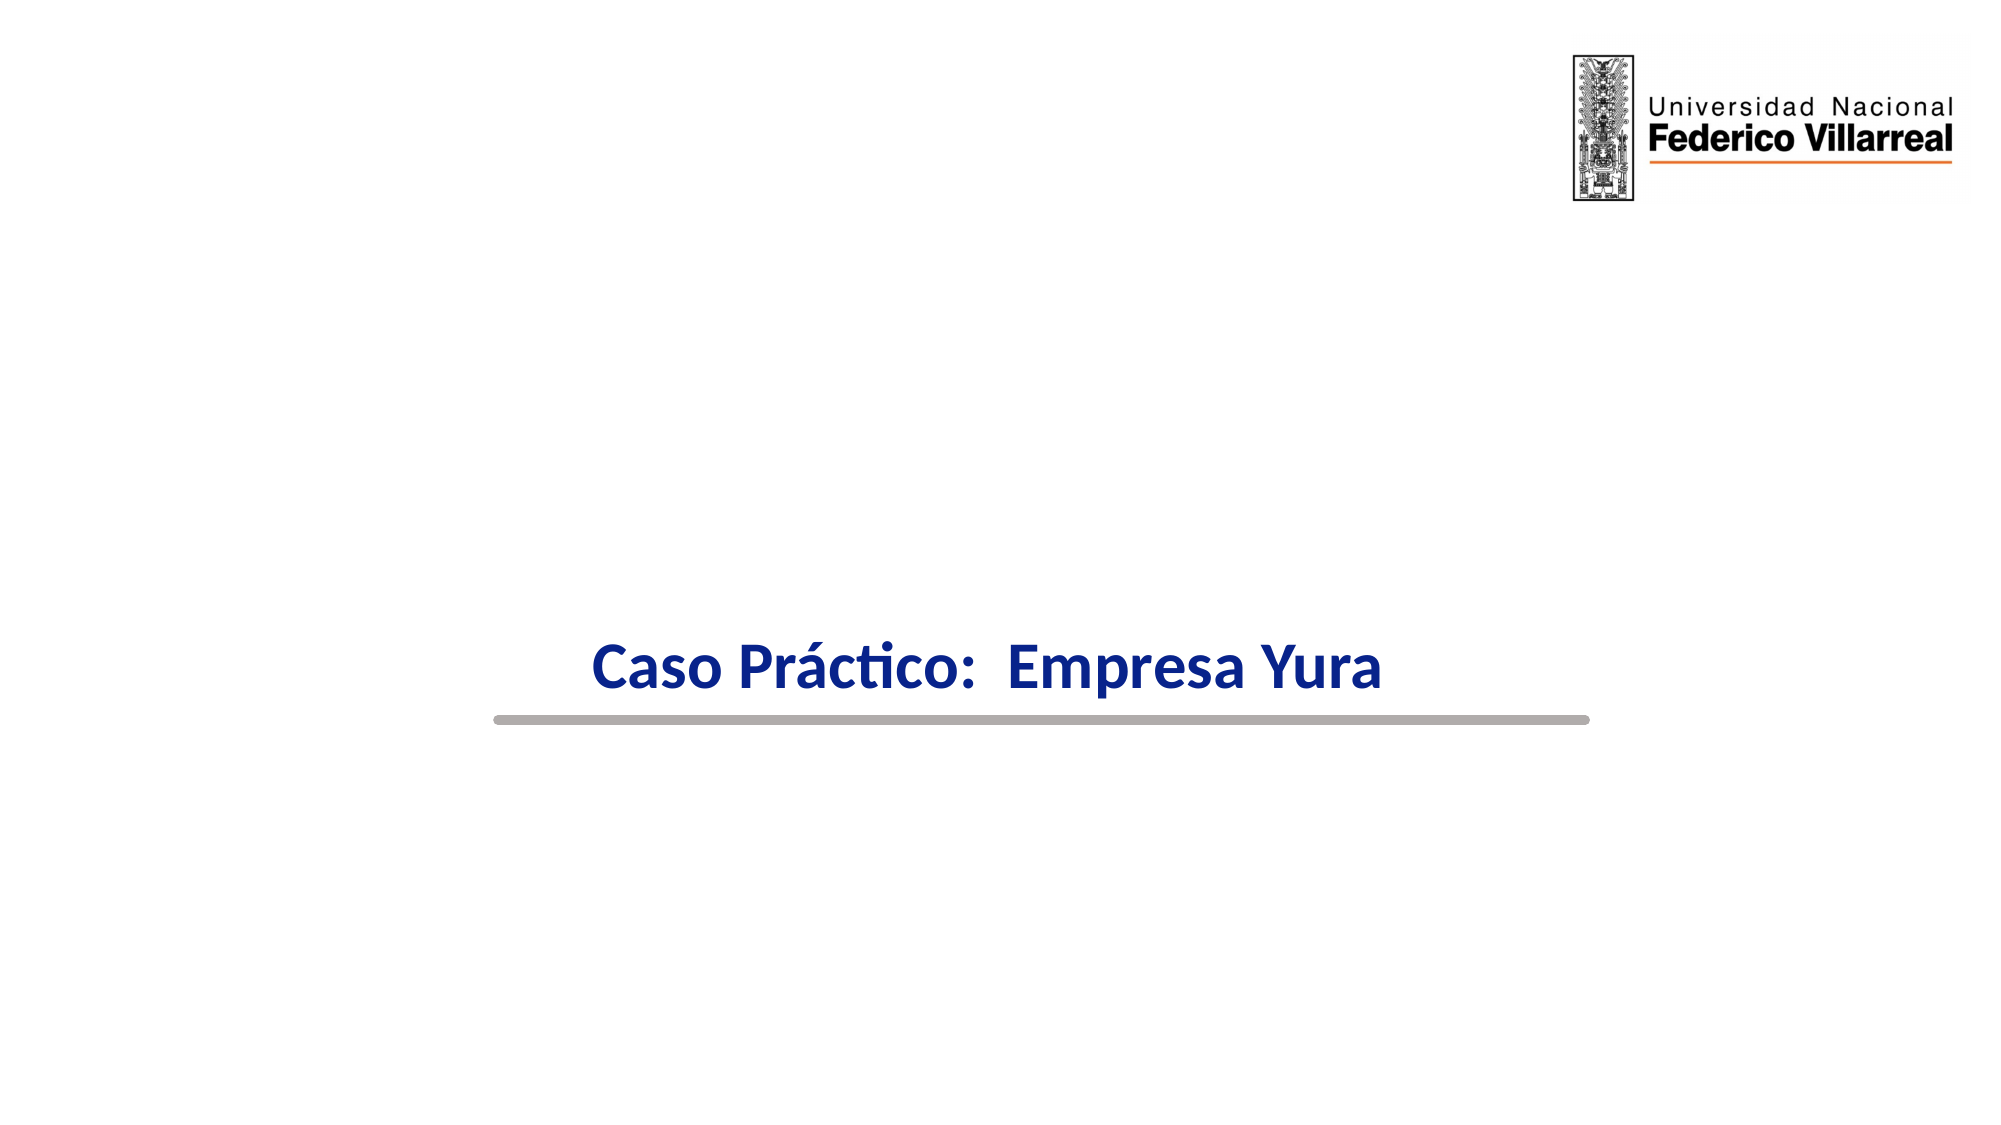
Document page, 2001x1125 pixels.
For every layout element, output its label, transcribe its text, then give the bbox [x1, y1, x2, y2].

text_box Caso Práctico: Empresa Yura [577, 614, 1702, 710]
picture [1571, 32, 1971, 204]
